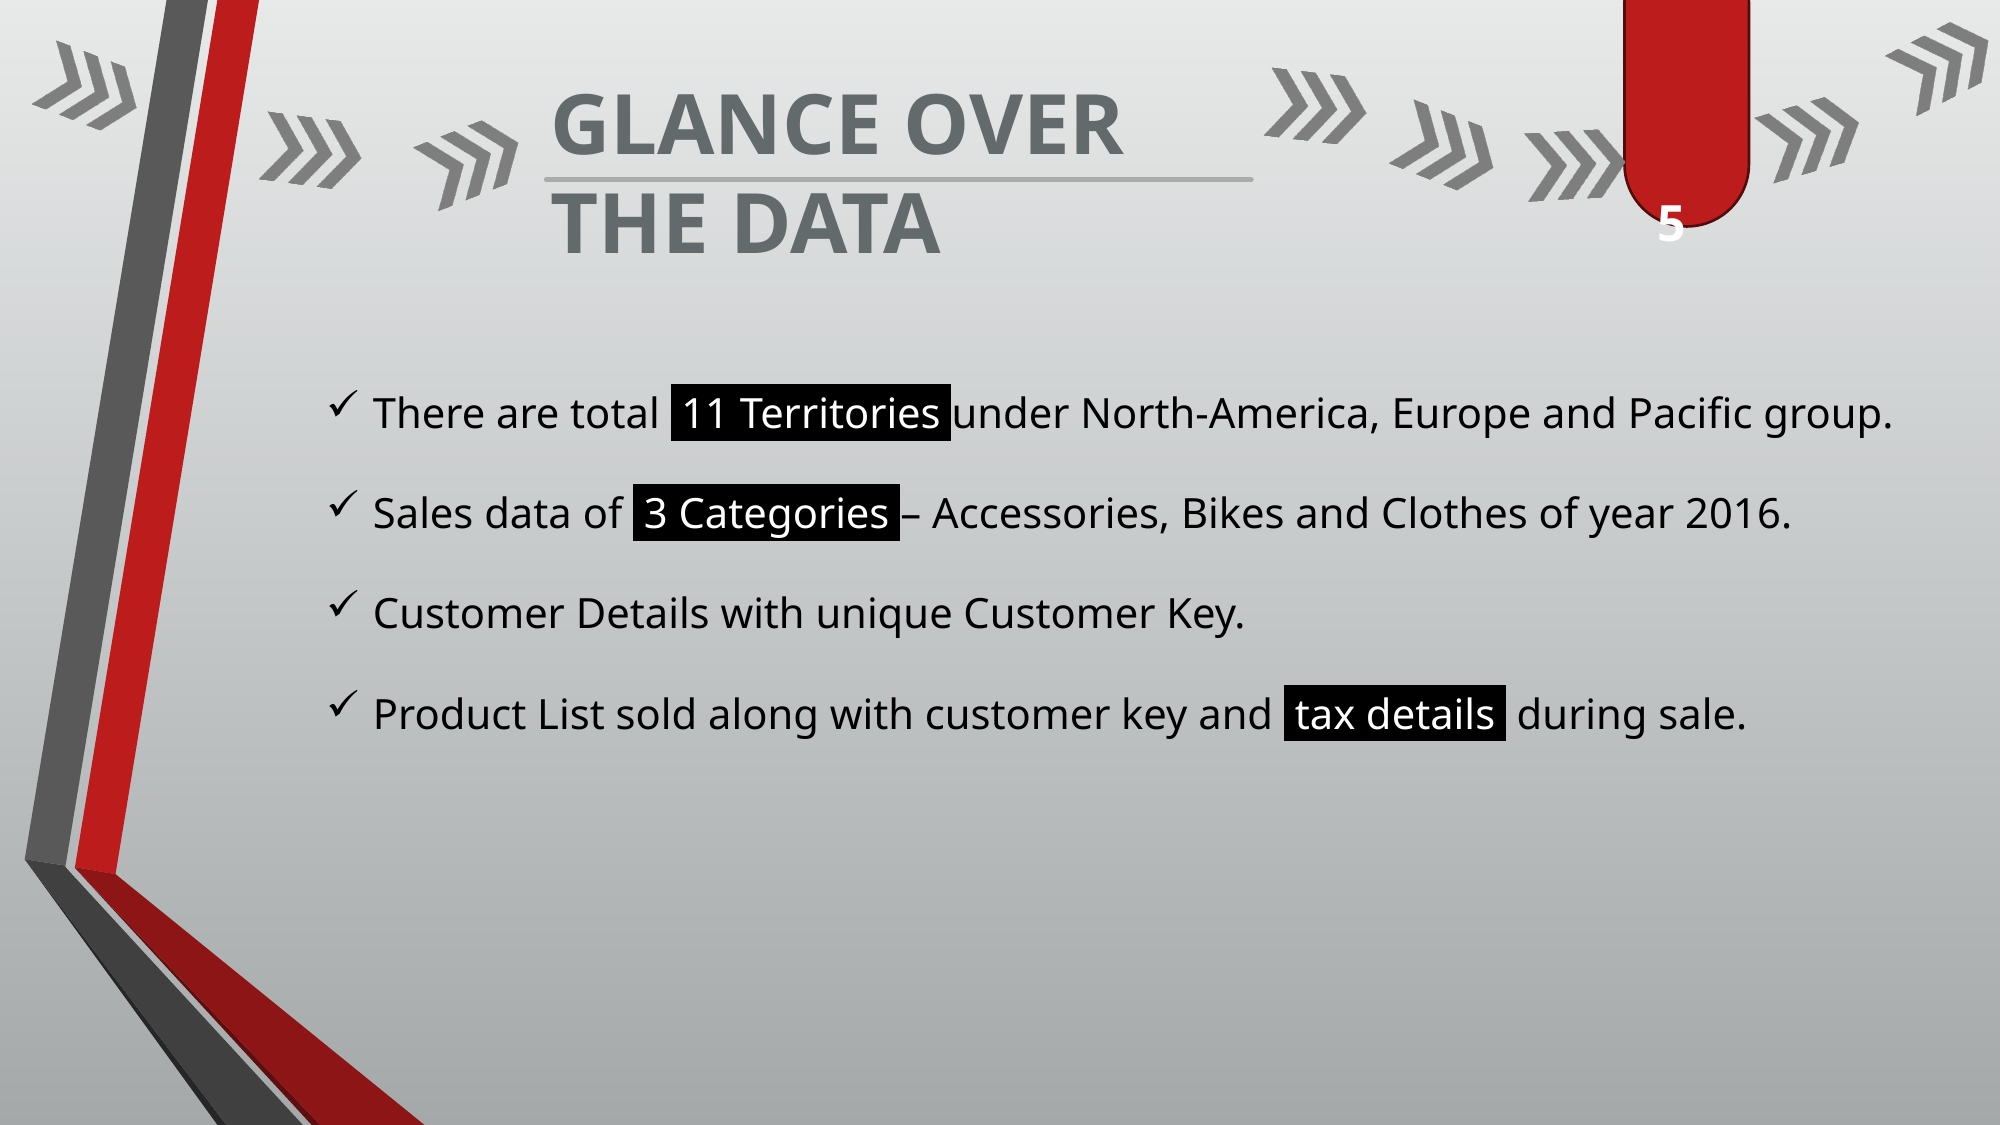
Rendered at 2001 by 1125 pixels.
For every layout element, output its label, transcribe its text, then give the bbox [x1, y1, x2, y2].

picture [1252, 43, 1381, 172]
picture [247, 87, 377, 217]
picture [1866, 0, 2000, 141]
text_box 5 [1642, 139, 1730, 260]
picture [15, 15, 164, 164]
text_box [1623, 0, 1751, 211]
text_box GLANCE OVER THE DATA [535, 63, 1243, 279]
picture [396, 86, 547, 236]
picture [1372, 74, 1637, 226]
text_box There are total 11 Territories under North-America, Europe and Pacific group. Sales data of 3 Categories – Accessories, Bikes and Clothes of year 2016. Customer Details with unique Customer Key. Product List sold along with customer key and tax details during sale. [311, 379, 1910, 790]
picture [1738, 65, 1882, 209]
